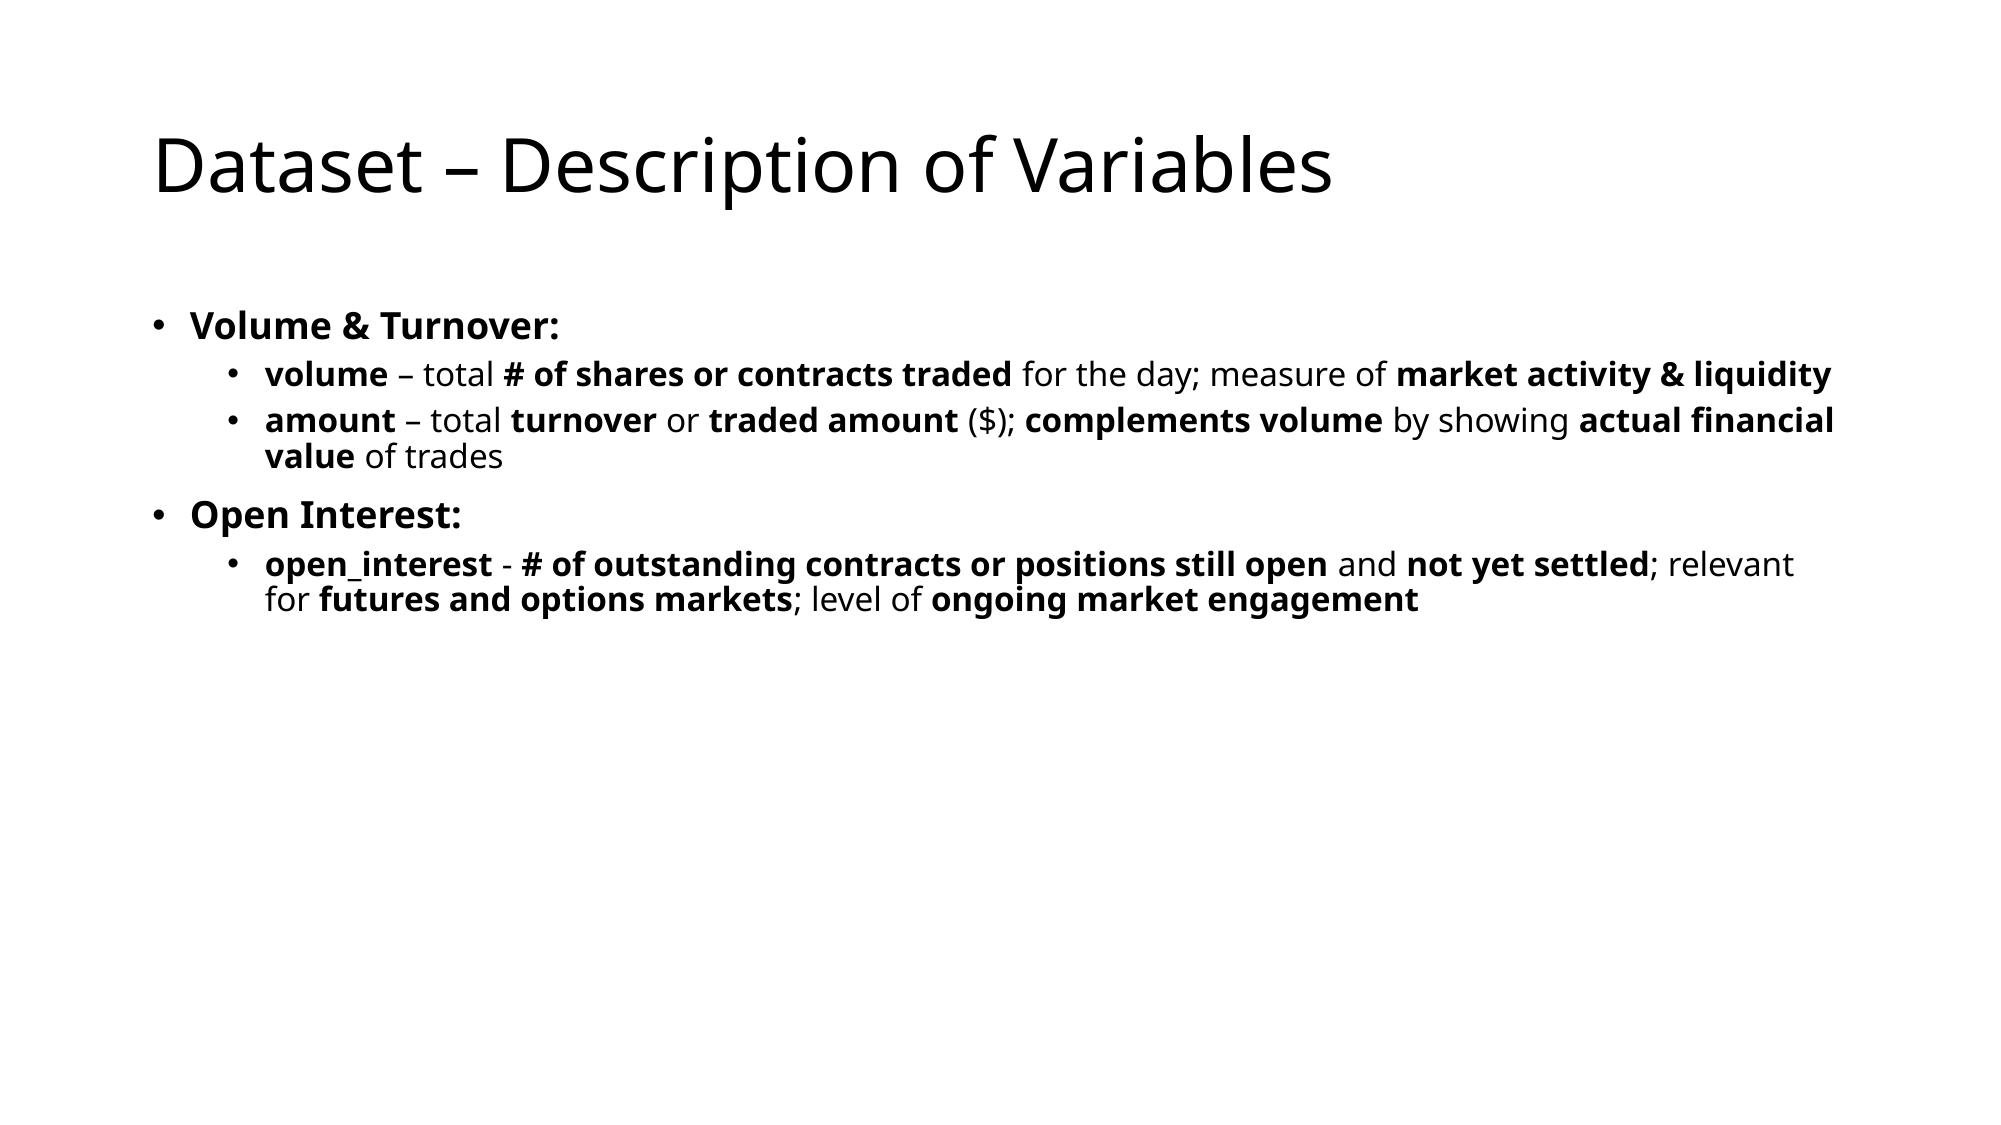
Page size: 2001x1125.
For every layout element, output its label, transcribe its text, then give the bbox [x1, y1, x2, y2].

list Volume & Turnover: volume – total # of shares or contracts traded for the day; measure of market activity & liquidity amount – total turnover or traded amount ($); complements volume by showing actual financial value of trades Open Interest: open_interest - # of outstanding contracts or positions still open and not yet settled; relevant for futures and options markets; level of ongoing market engagement [137, 299, 1863, 1014]
title Dataset – Description of Variables [137, 59, 1863, 278]
